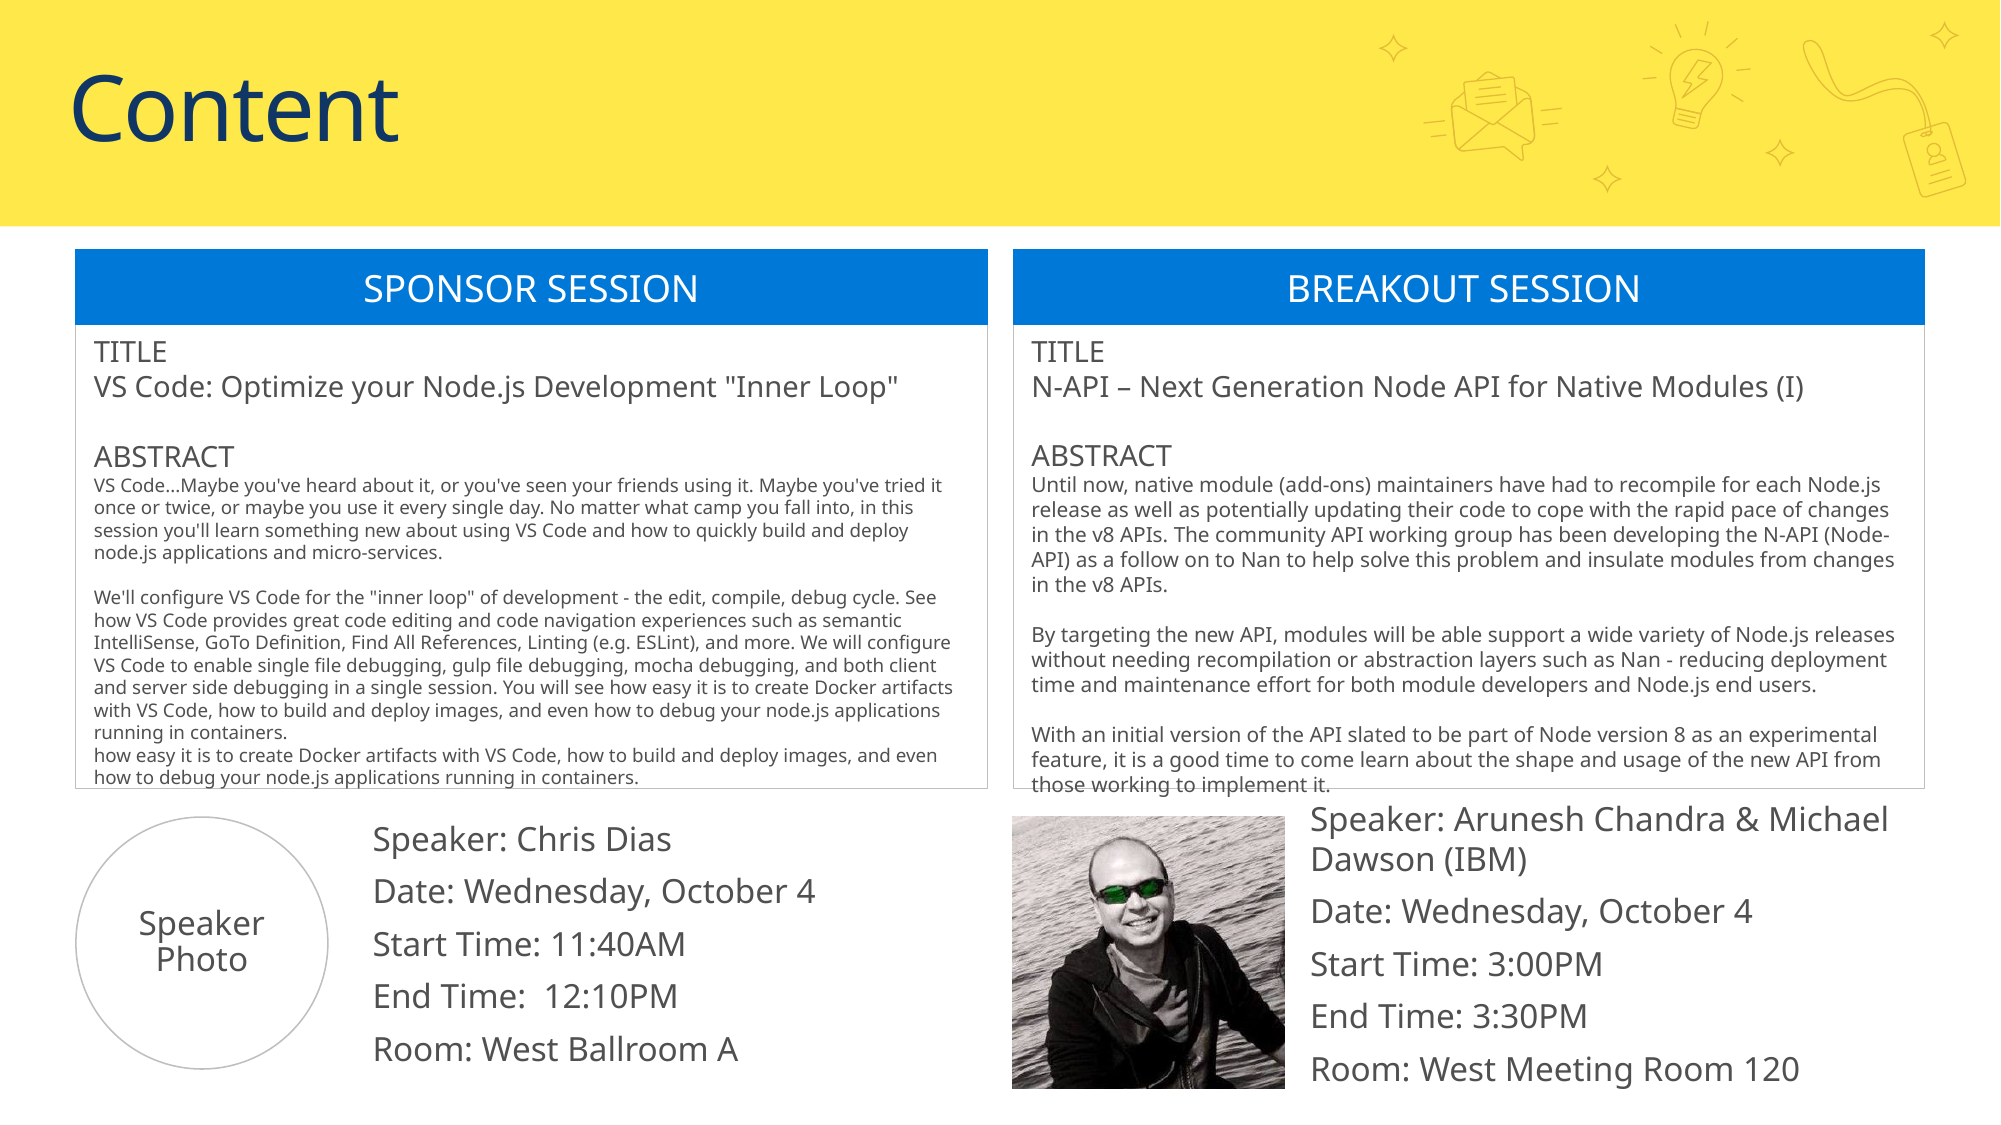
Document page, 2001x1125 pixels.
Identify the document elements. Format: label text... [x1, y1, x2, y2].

text_box TITLE VS Code: Optimize your Node.js Development "Inner Loop" ABSTRACT VS Code...Maybe you've heard about it, or you've seen your friends using it. Maybe you've tried it once or twice, or maybe you use it every single day. No matter what camp you fall into, in this session you'll learn something new about using VS Code and how to quickly build and deploy node.js applications and micro-services. We'll configure VS Code for the "inner loop" of development - the edit, compile, debug cycle. See how VS Code provides great code editing and code navigation experiences such as semantic IntelliSense, GoTo Definition, Find All References, Linting (e.g. ESLint), and more. We will configure VS Code to enable single file debugging, gulp file debugging, mocha debugging, and both client and server side debugging in a single session. You will see how easy it is to create Docker artifacts with VS Code, how to build and deploy images, and even how to debug your node.js applications running in containers. how easy it is to create Docker artifacts with VS Code, how to build and deploy images, and even how to debug your node.js applications running in containers. [75, 325, 988, 790]
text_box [0, 0, 2000, 227]
text_box SPONSOR SESSION [75, 249, 988, 325]
text_box Speaker: Arunesh Chandra & Michael Dawson (IBM) Date: Wednesday, October 4 Start Time: 3:00PM End Time: 3:30PM Room: West Meeting Room 120 [1309, 798, 1925, 1088]
text_box Speaker Photo [75, 816, 329, 1070]
text_box TITLE N-API – Next Generation Node API for Native Modules (I) ABSTRACT Until now, native module (add-ons) maintainers have had to recompile for each Node.js release as well as potentially updating their code to cope with the rapid pace of changes in the v8 APIs. The community API working group has been developing the N-API (Node-API) as a follow on to Nan to help solve this problem and insulate modules from changes in the v8 APIs. By targeting the new API, modules will be able support a wide variety of Node.js releases without needing recompilation or abstraction layers such as Nan - reducing deployment time and maintenance effort for both module developers and Node.js end users. With an initial version of the API slated to be part of Node version 8 as an experimental feature, it is a good time to come learn about the shape and usage of the new API from those working to implement it. [1013, 325, 1926, 790]
picture [1012, 816, 1285, 1089]
text_box Speaker: Chris Dias Date: Wednesday, October 4 Start Time: 11:40AM End Time: 12:10PM Room: West Ballroom A [372, 818, 988, 1068]
text_box BREAKOUT SESSION [1013, 249, 1926, 325]
